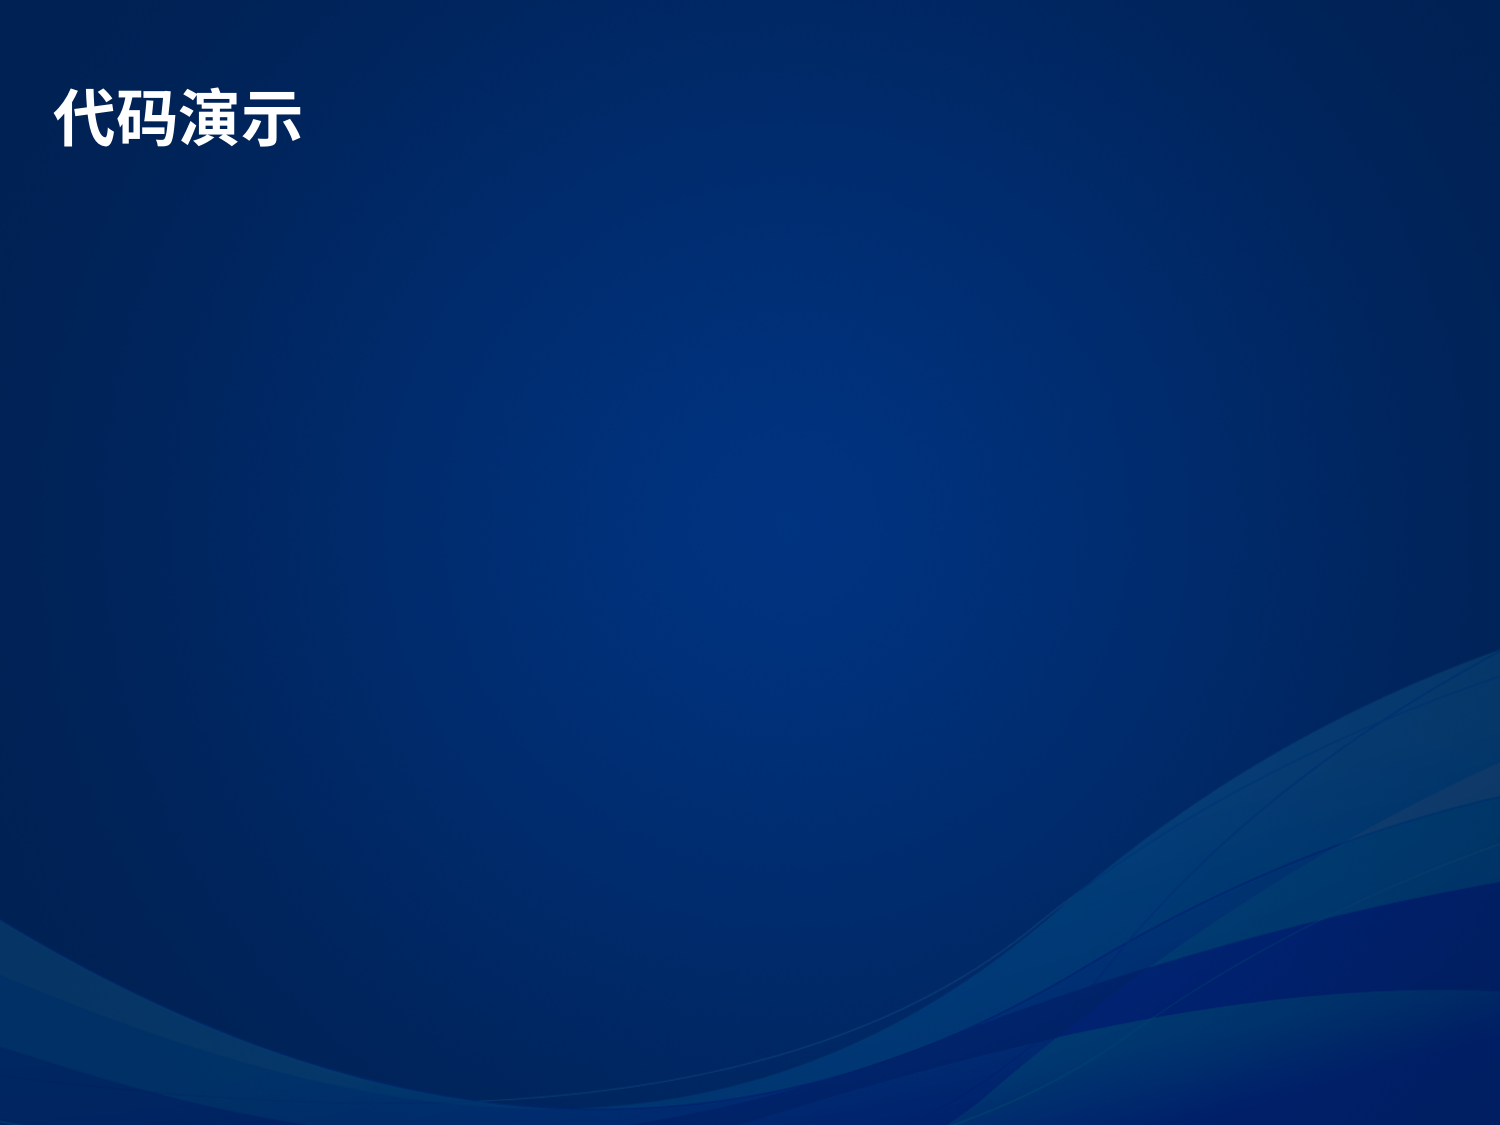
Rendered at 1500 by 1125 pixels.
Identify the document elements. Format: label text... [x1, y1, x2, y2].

text_box 代码演示 [38, 52, 1389, 181]
picture [0, 0, 1500, 1125]
